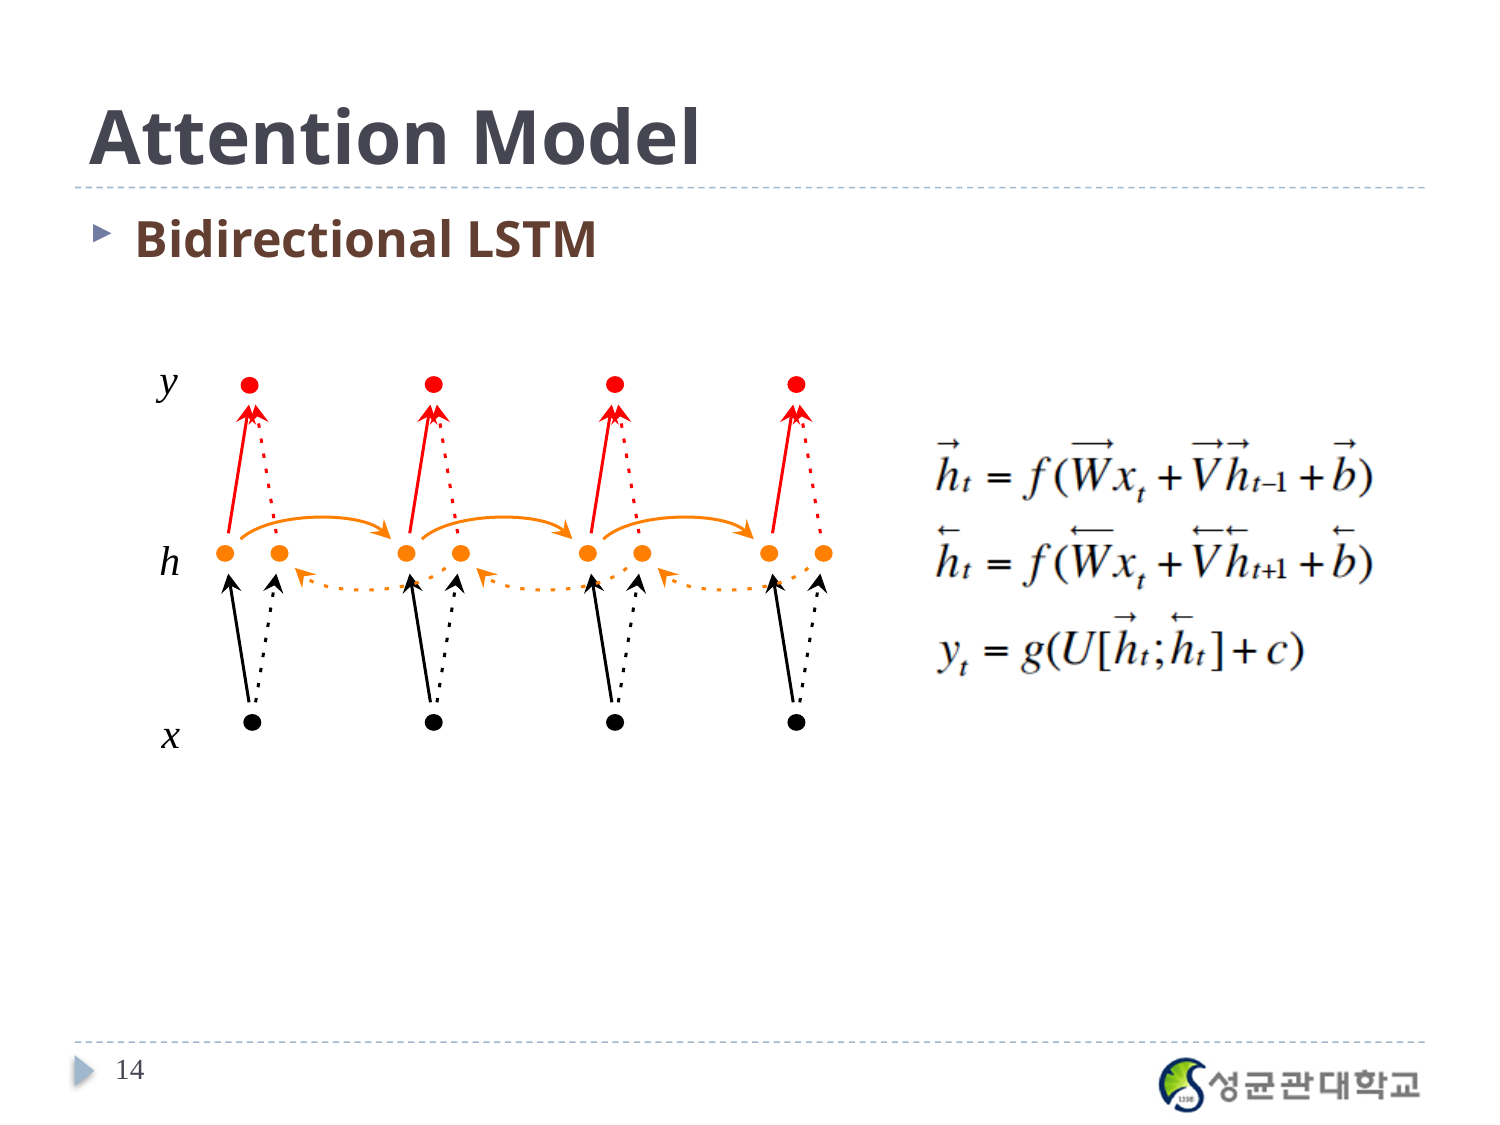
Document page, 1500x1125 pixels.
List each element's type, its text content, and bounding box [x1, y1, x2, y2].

title Attention Model [75, 24, 1425, 188]
list Bidirectional LSTM [75, 200, 1425, 1010]
slide_number 14 [100, 1042, 426, 1103]
picture [924, 431, 1387, 689]
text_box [159, 348, 833, 764]
picture [1151, 1050, 1424, 1118]
